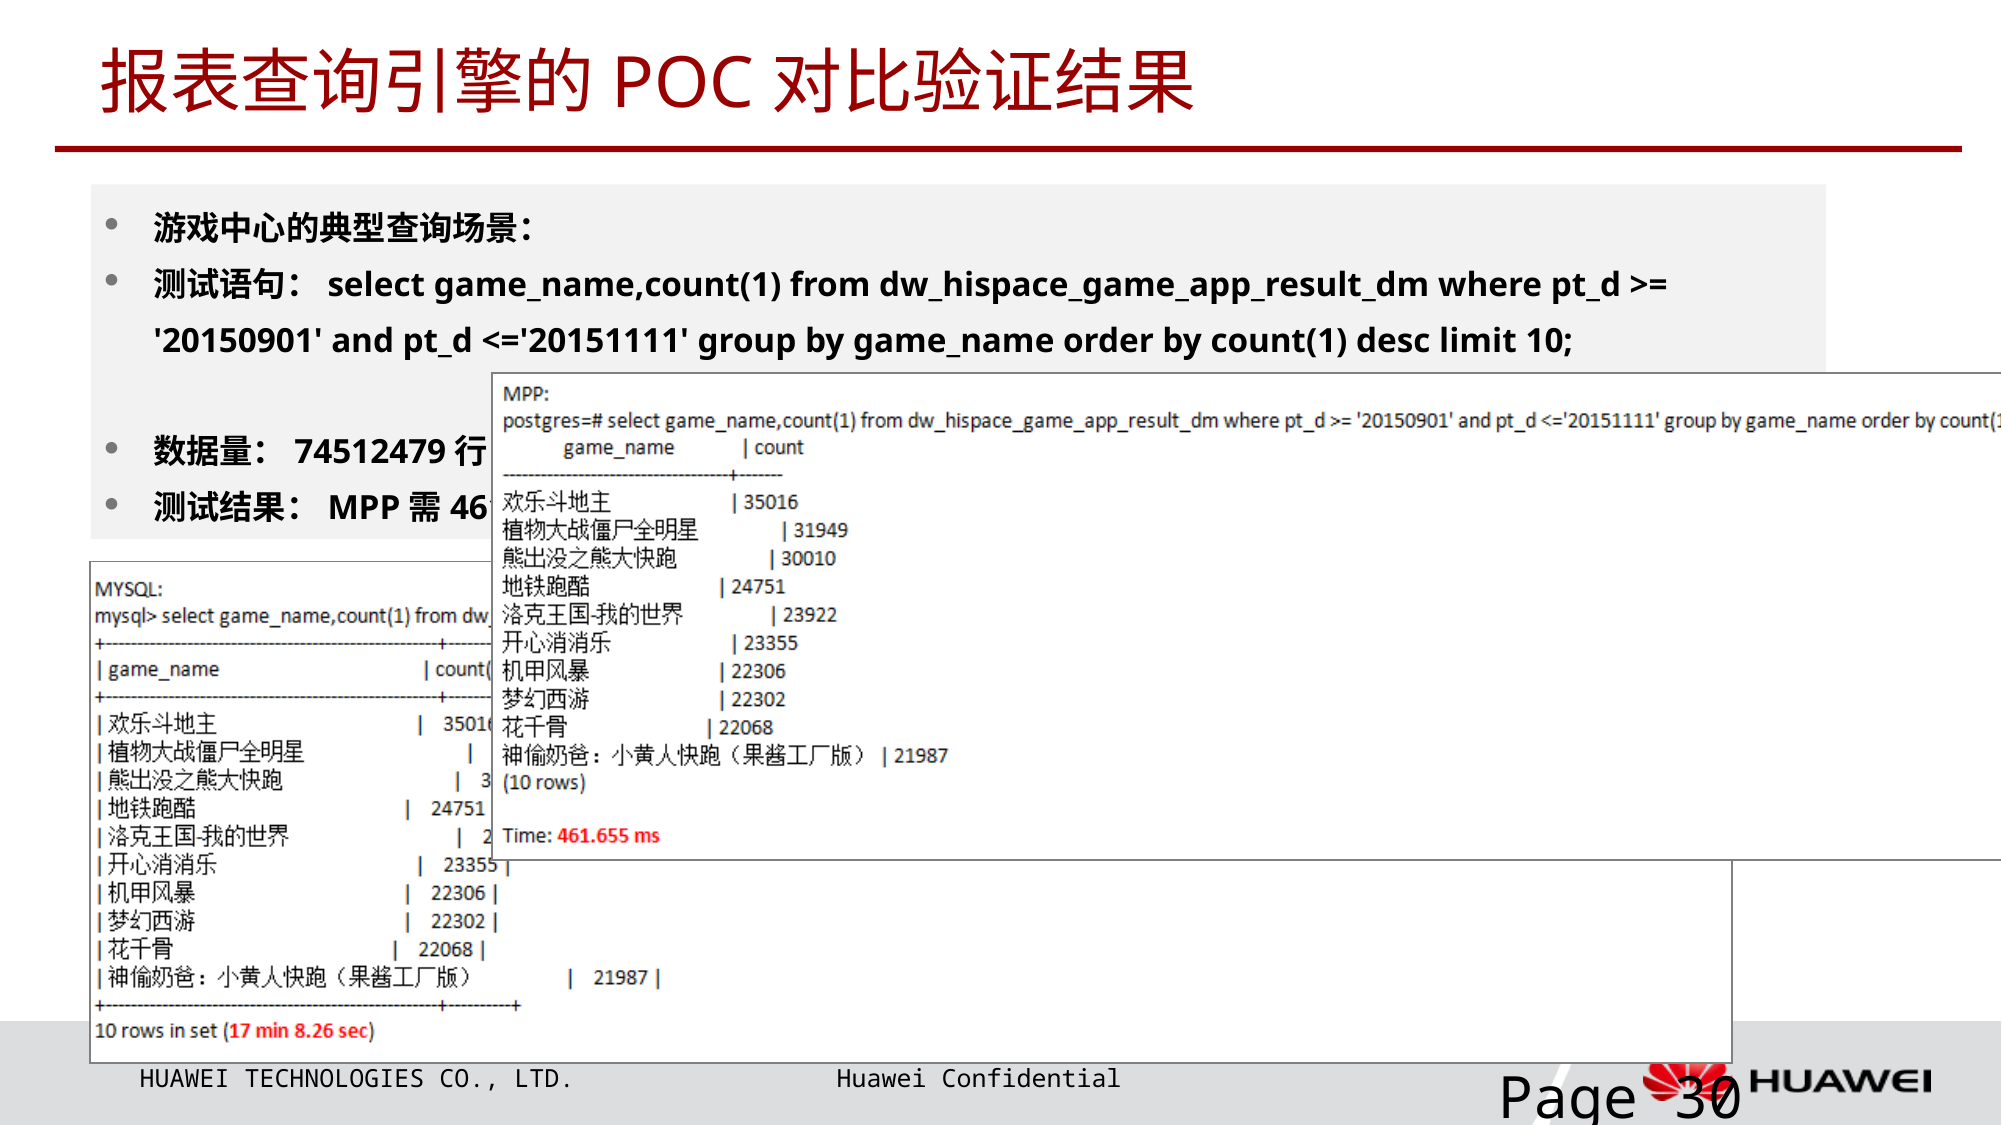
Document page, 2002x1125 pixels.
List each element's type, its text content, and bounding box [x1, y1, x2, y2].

slide_number Page 30 [1391, 1064, 1852, 1125]
picture [1733, 1021, 2002, 1125]
title 报表查询引擎的POC对比验证结果 [86, 6, 1782, 151]
list 游戏中心的典型查询场景： 测试语句：select game_name,count(1) from dw_hispace_game_app_result_dm where pt_d >= '20150901' and pt_d <='20151111' group by game_name order by count(1) desc limit 10; 数据量：74512479行，9个字段 测试结果：MPP需461ms，MYSQL需17min8.26 sec，MPP显著优于MYSQ [90, 184, 1827, 540]
picture [0, 1021, 1391, 1125]
picture [90, 373, 2001, 1063]
